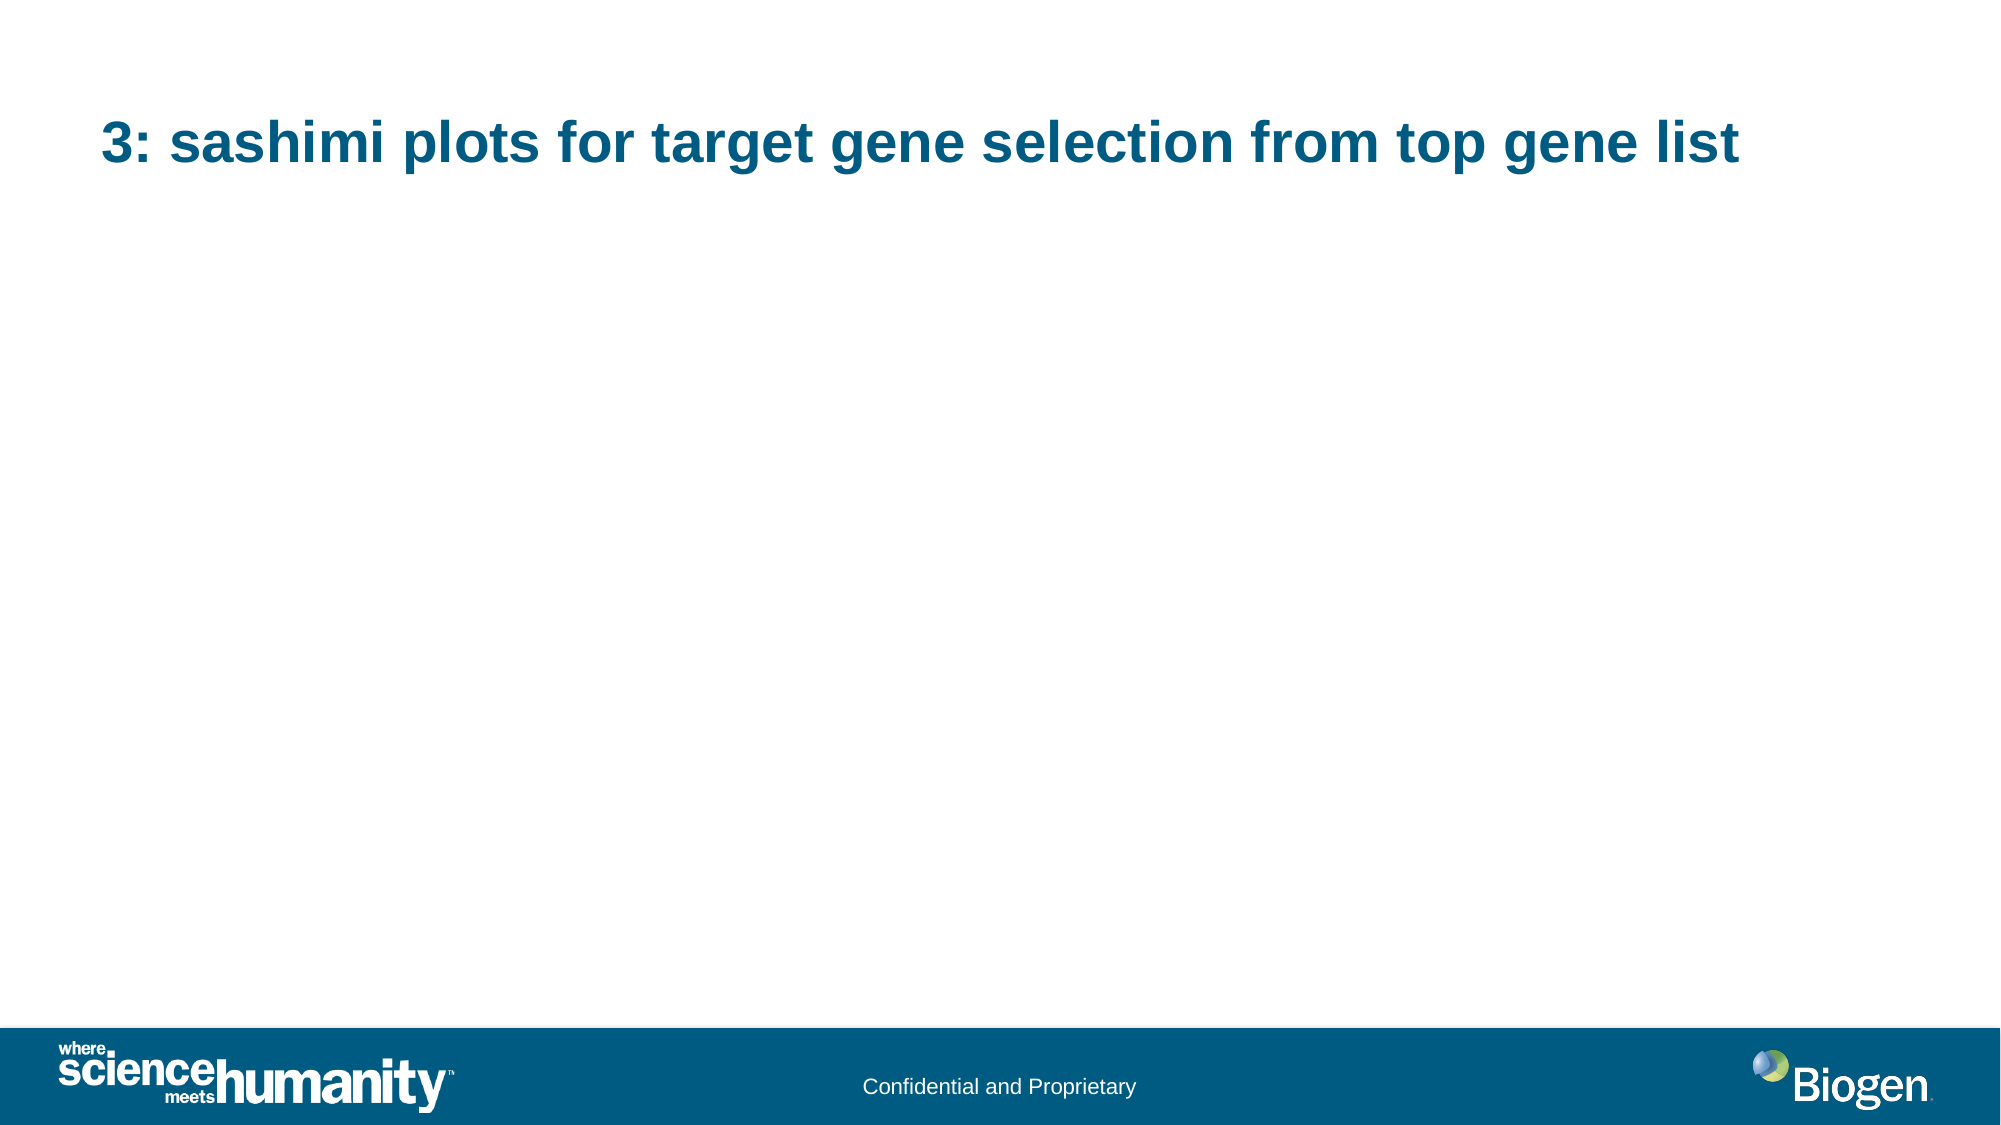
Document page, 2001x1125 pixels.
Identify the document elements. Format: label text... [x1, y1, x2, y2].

picture [1881, 1076, 1903, 1101]
picture [1753, 1051, 1788, 1081]
picture [1857, 1091, 1880, 1110]
picture [1795, 1068, 1819, 1101]
picture [1907, 1077, 1926, 1101]
picture [1858, 1075, 1879, 1090]
picture [1832, 1077, 1854, 1101]
picture [1824, 1077, 1828, 1101]
subtitle 3: sashimi plots for target gene selection from top gene list [86, 96, 1914, 222]
